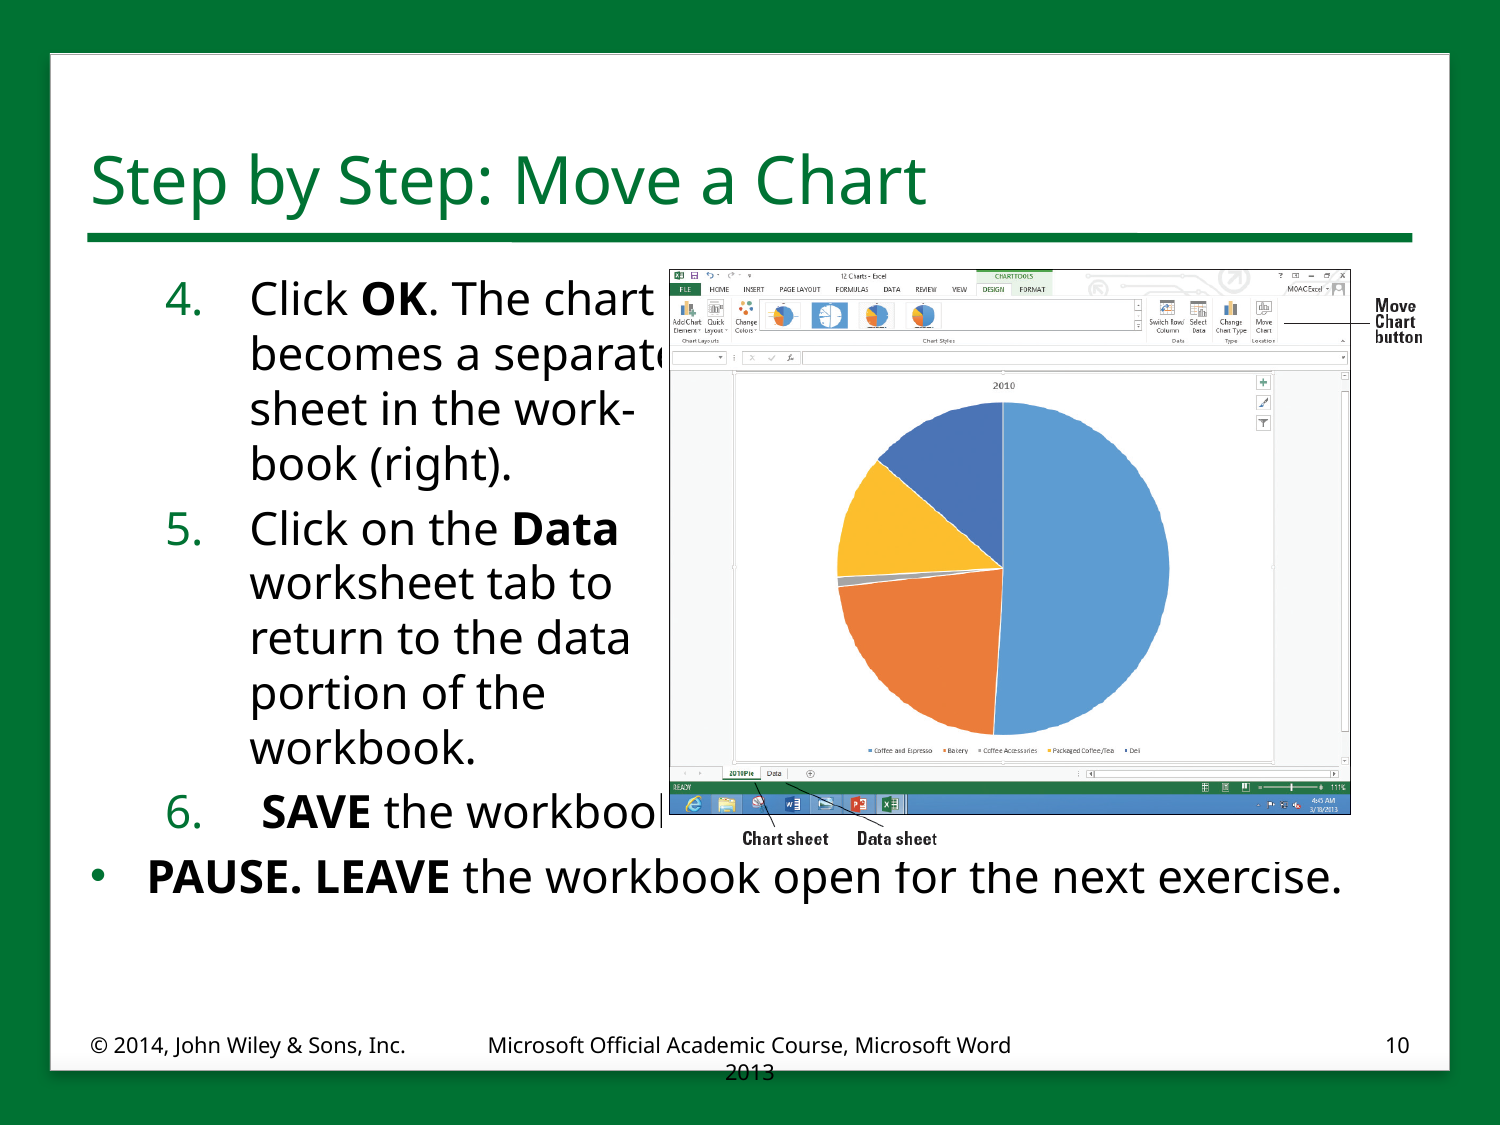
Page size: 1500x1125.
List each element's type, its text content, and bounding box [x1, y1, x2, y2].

slide_number 10 [1074, 1024, 1426, 1103]
slide_number © 2014, John Wiley & Sons, Inc. [74, 1024, 426, 1103]
list Click OK. The chart becomes a separate sheet in the work- book (right). Click on the Data worksheet tab to return to the data portion of the workbook. SAVE the workbook. PAUSE. LEAVE the workbook open for the next exercise. [75, 262, 1425, 1063]
picture [662, 262, 1433, 863]
footer Microsoft Official Academic Course, Microsoft Word 2013 [449, 1024, 1051, 1103]
title Step by Step: Move a Chart [74, 74, 1426, 226]
